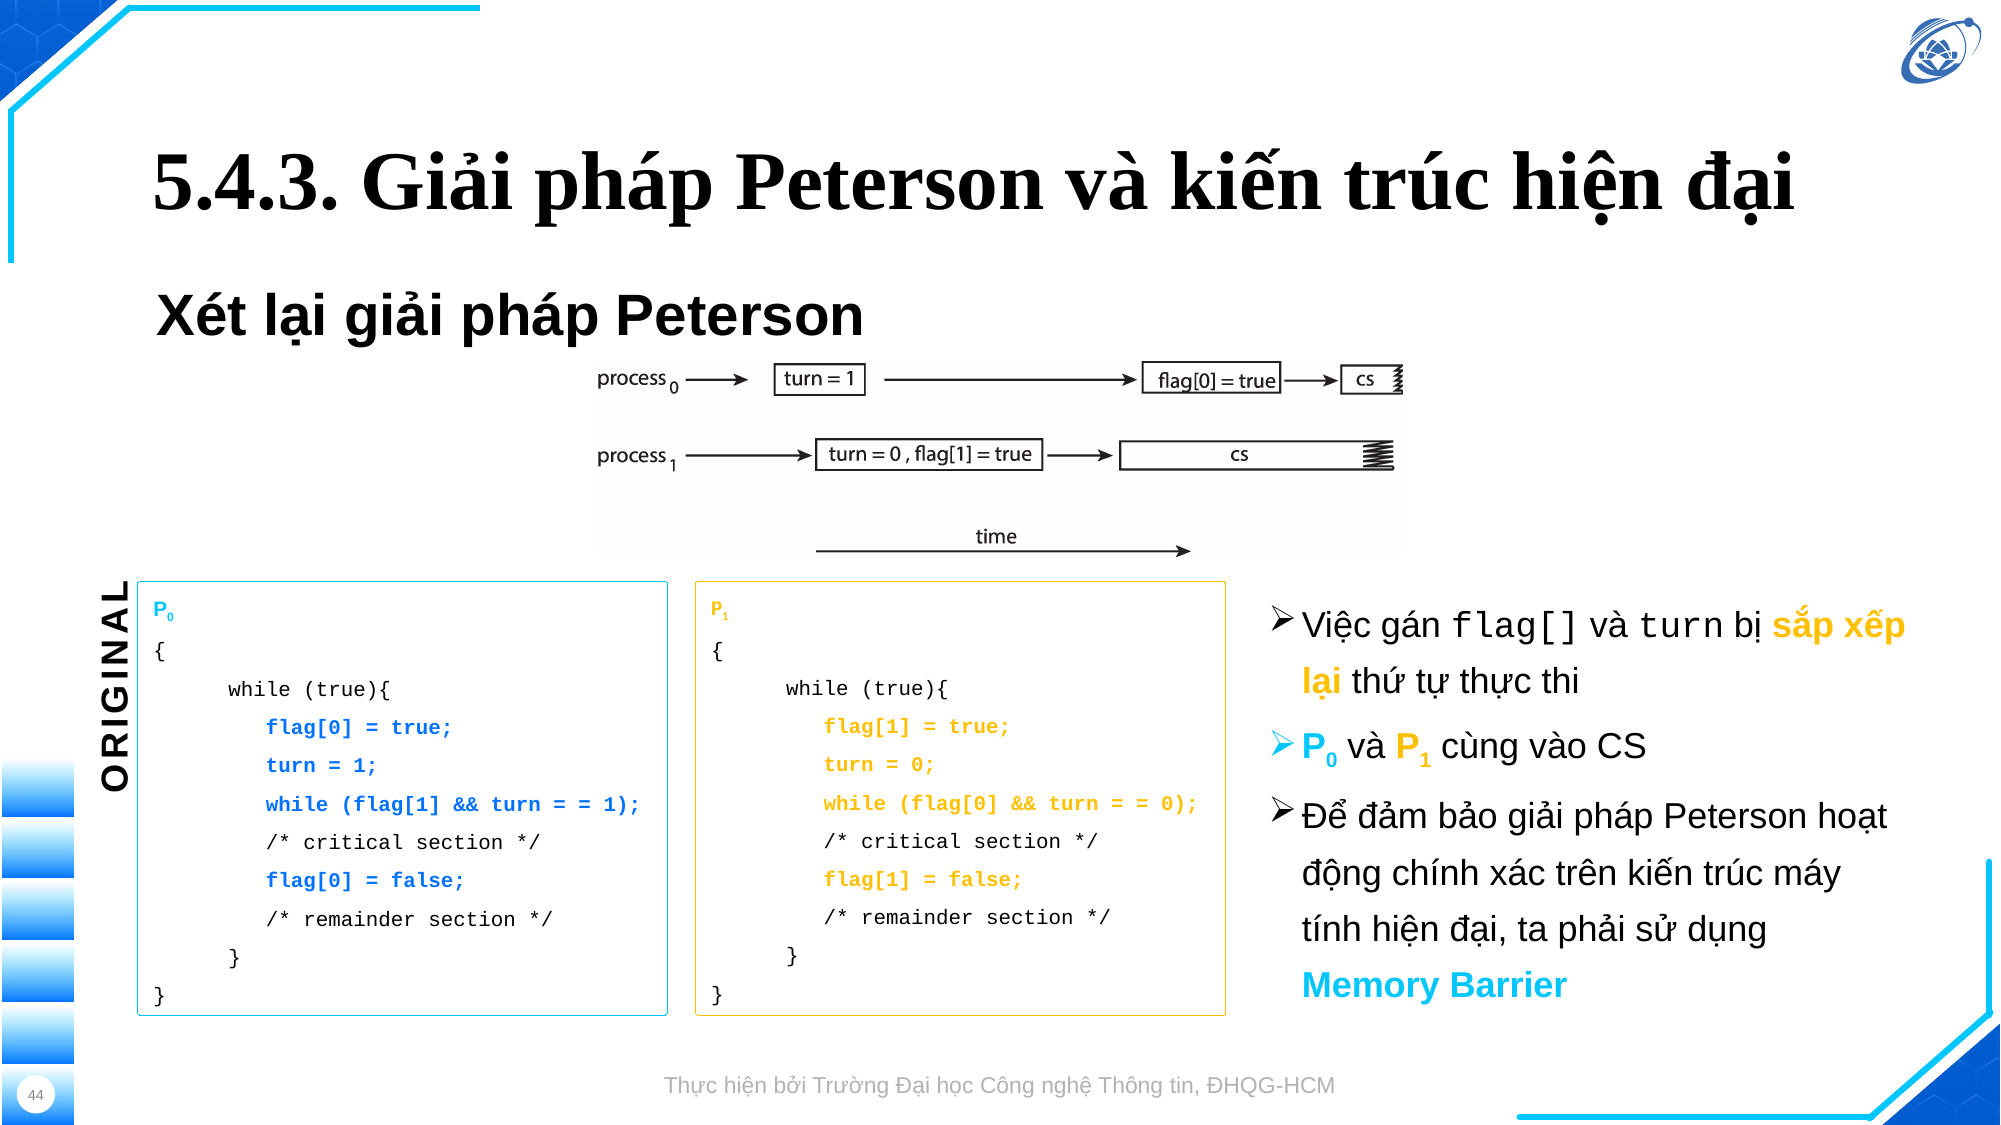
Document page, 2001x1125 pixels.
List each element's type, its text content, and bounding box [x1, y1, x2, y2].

text_box ORIGINAL [69, 565, 143, 809]
title 5.4.3. Giải pháp Peterson và kiến trúc hiện đại [137, 102, 1863, 264]
text_box Xét lại giải pháp Peterson [141, 249, 881, 355]
text_box P1 { while (true){ flag[1] = true; turn = 0; while (flag[0] && turn = = 0); /* critical section */ flag[1] = false; /* remainder section */ } } [695, 581, 1226, 1016]
list Việc gán flag[] và turn bị sắp xếp lại thứ tự thực thi P0 và P1 cùng vào CS Để đảm bảo giải pháp Peterson hoạt động chính xác trên kiến trúc máy tính hiện đại, ta phải sử dụng Memory Barrier [1253, 580, 1926, 1015]
footer Thực hiện bởi Trường Đại học Công nghệ Thông tin, ĐHQG-HCM [597, 1062, 1403, 1106]
text_box P0 { while (true){ flag[0] = true; turn = 1; while (flag[1] && turn = = 1); /* critical section */ flag[0] = false; /* remainder section */ } } [137, 581, 668, 1016]
slide_number 44 [12, 1070, 60, 1119]
picture [597, 361, 1403, 557]
